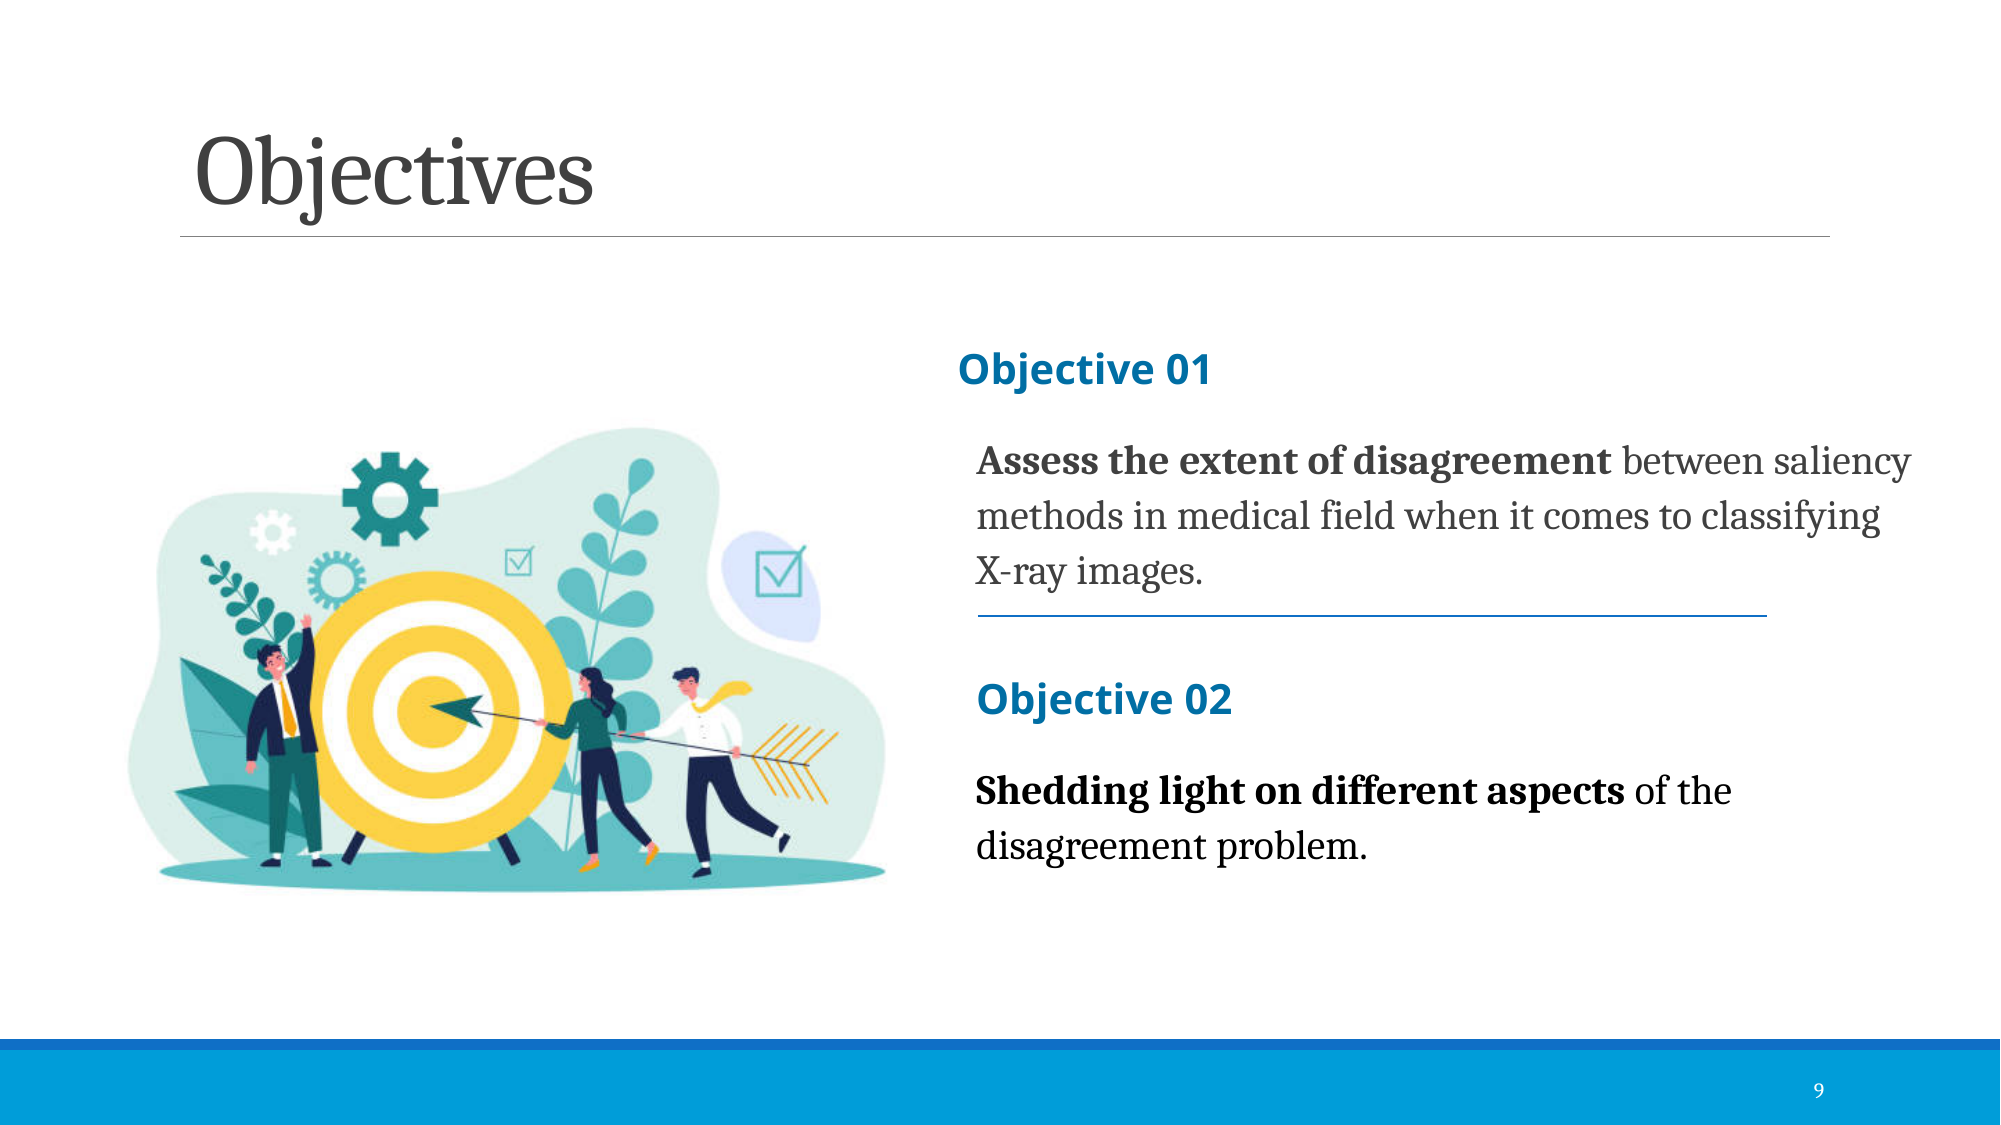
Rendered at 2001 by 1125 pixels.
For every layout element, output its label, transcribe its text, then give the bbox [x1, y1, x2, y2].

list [79, 395, 927, 936]
title Objectives [180, 93, 1830, 233]
text_box Shedding light on different aspects of the disagreement problem. [961, 750, 1925, 876]
list Assess the extent of disagreement between saliency methods in medical field when it comes to classifying X-ray images. [961, 419, 1925, 617]
text_box Objective 02 [961, 665, 1261, 731]
slide_number 9 [1624, 1059, 1840, 1120]
text_box Objective 01 [942, 335, 1229, 401]
